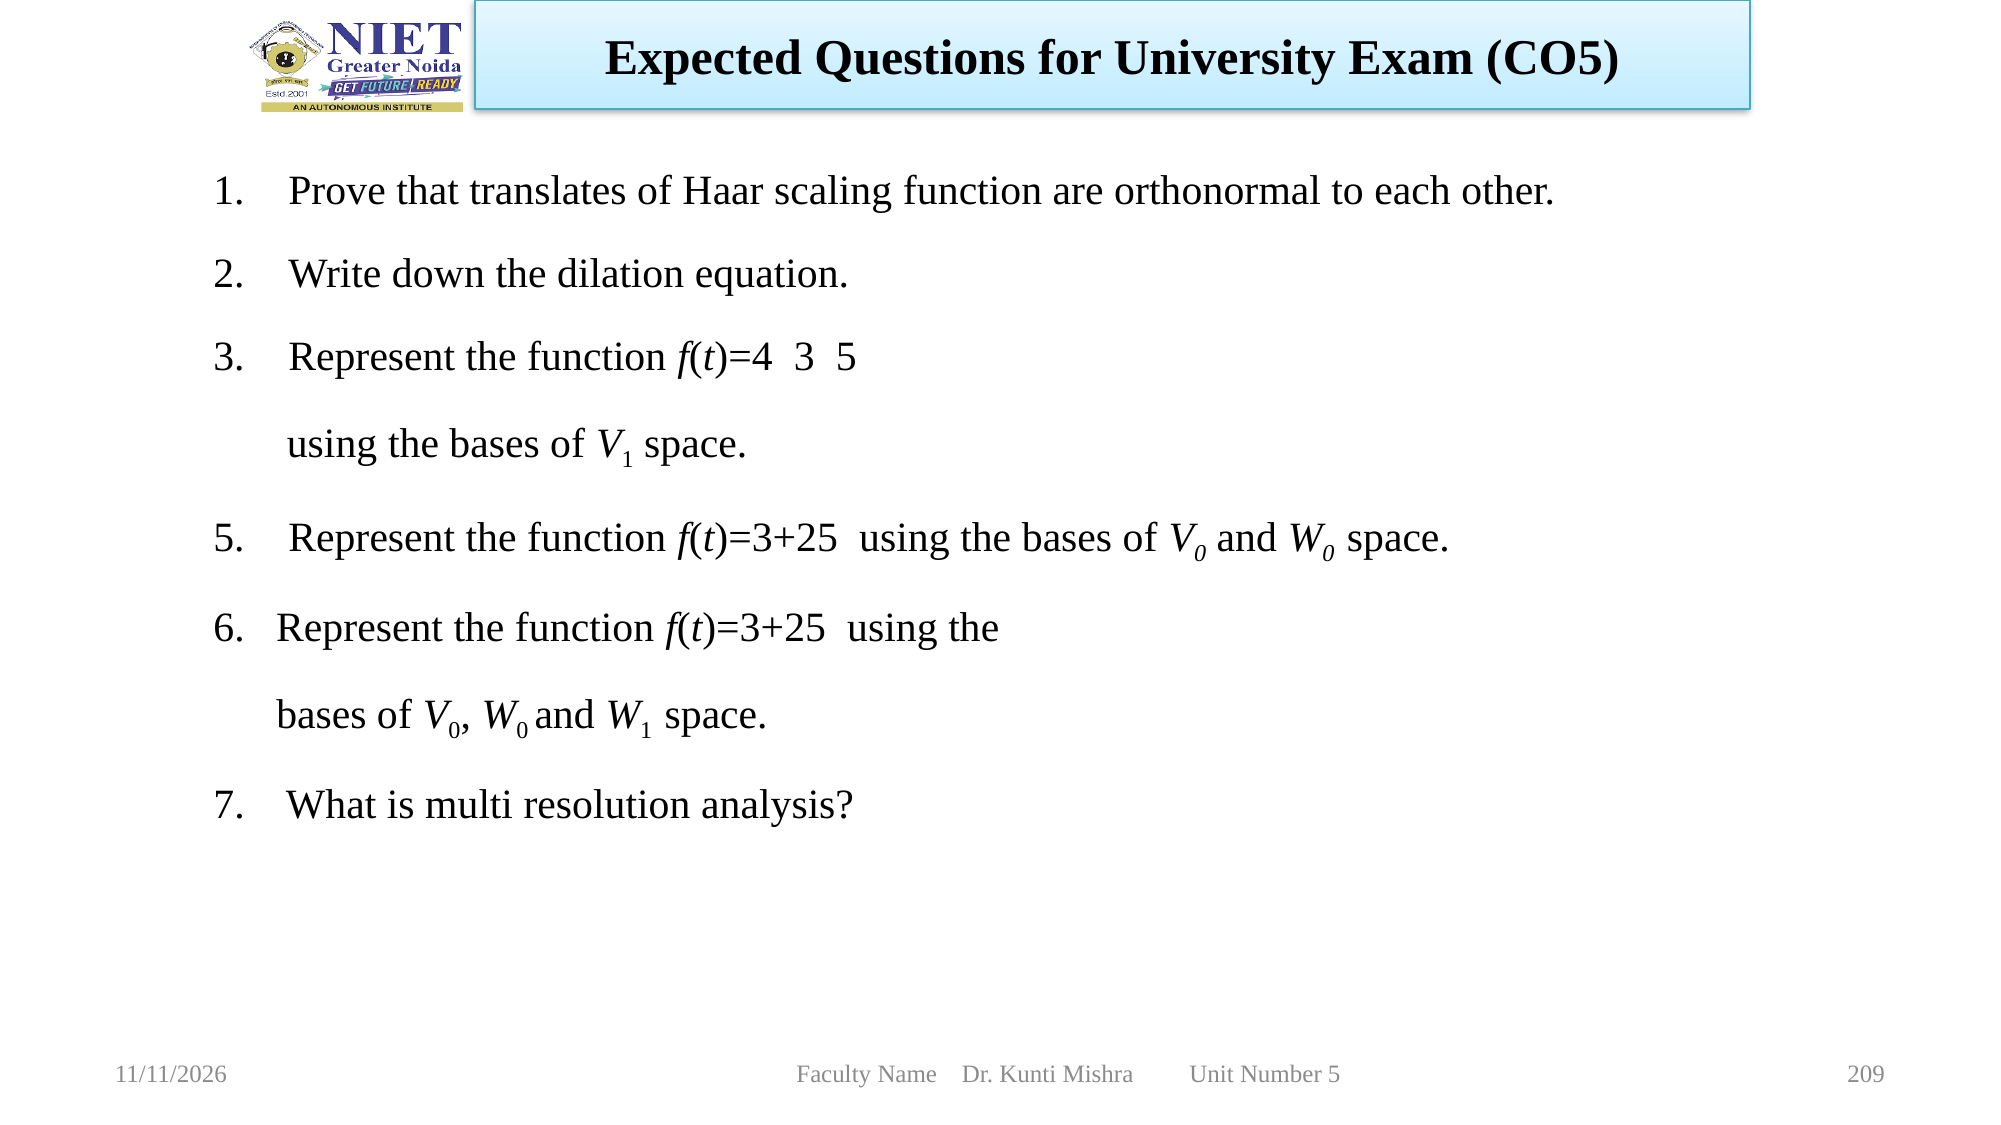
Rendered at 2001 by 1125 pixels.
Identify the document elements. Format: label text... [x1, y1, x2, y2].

slide_number 209 [1433, 1042, 1900, 1103]
footer Faculty Name Dr. Kunti Mishra Unit Number 5 [612, 1042, 1433, 1103]
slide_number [99, 1042, 567, 1103]
picture [249, 21, 463, 112]
text_box Expected Questions for University Exam (CO5) [474, 0, 1751, 110]
